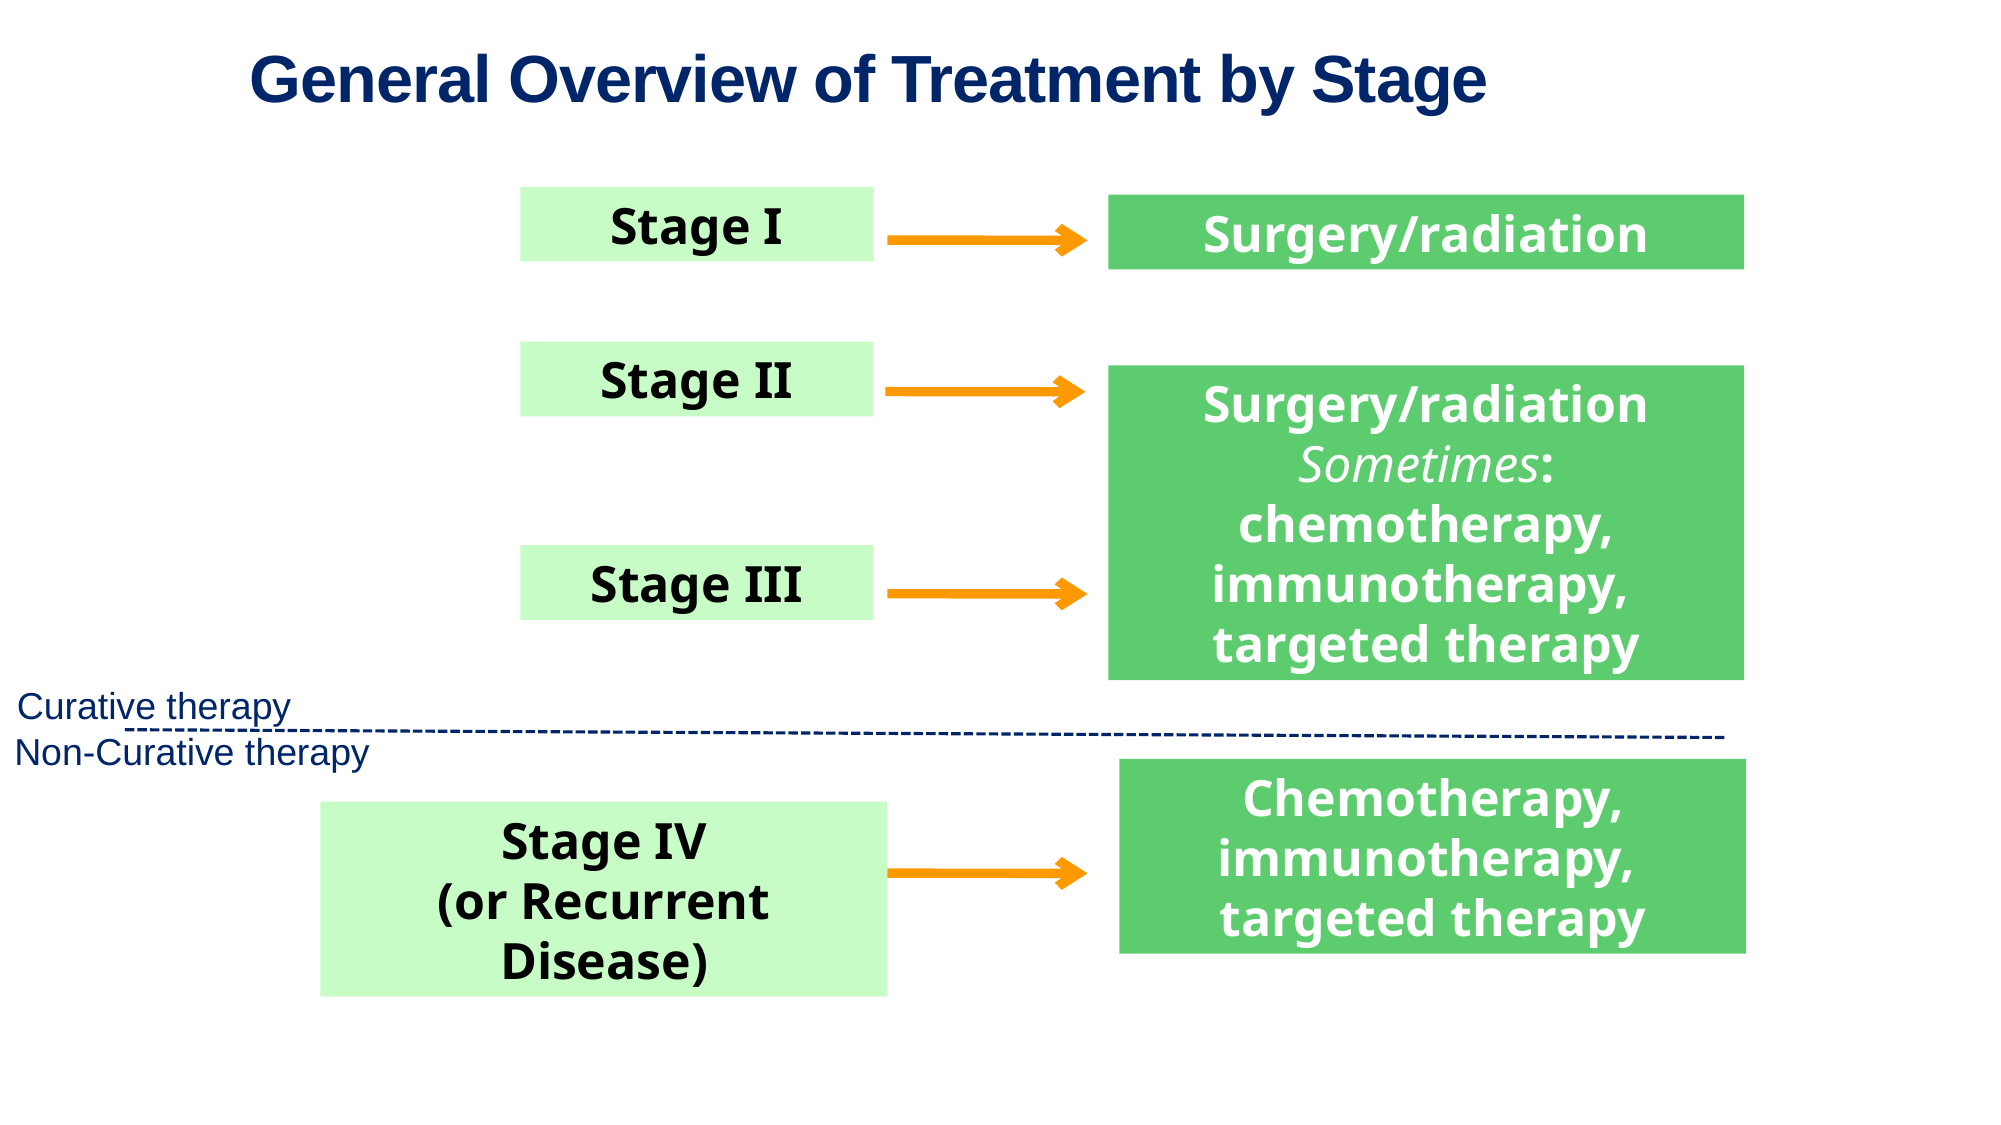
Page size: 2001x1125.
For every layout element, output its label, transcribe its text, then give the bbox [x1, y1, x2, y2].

text_box Stage II [520, 341, 874, 417]
text_box Surgery/radiation [1108, 194, 1745, 270]
text_box Stage IV (or Recurrent Disease) [320, 801, 888, 997]
text_box Curative therapy [2, 674, 317, 720]
text_box Chemotherapy, immunotherapy, targeted therapy [1119, 758, 1747, 954]
text_box Surgery/radiation Sometimes: chemotherapy, immunotherapy, targeted therapy [1108, 365, 1745, 681]
text_box Non-Curative therapy [0, 720, 396, 781]
text_box Stage I [520, 186, 874, 262]
title General Overview of Treatment by Stage [249, 45, 1600, 233]
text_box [124, 729, 1725, 738]
text_box Stage III [520, 545, 874, 620]
